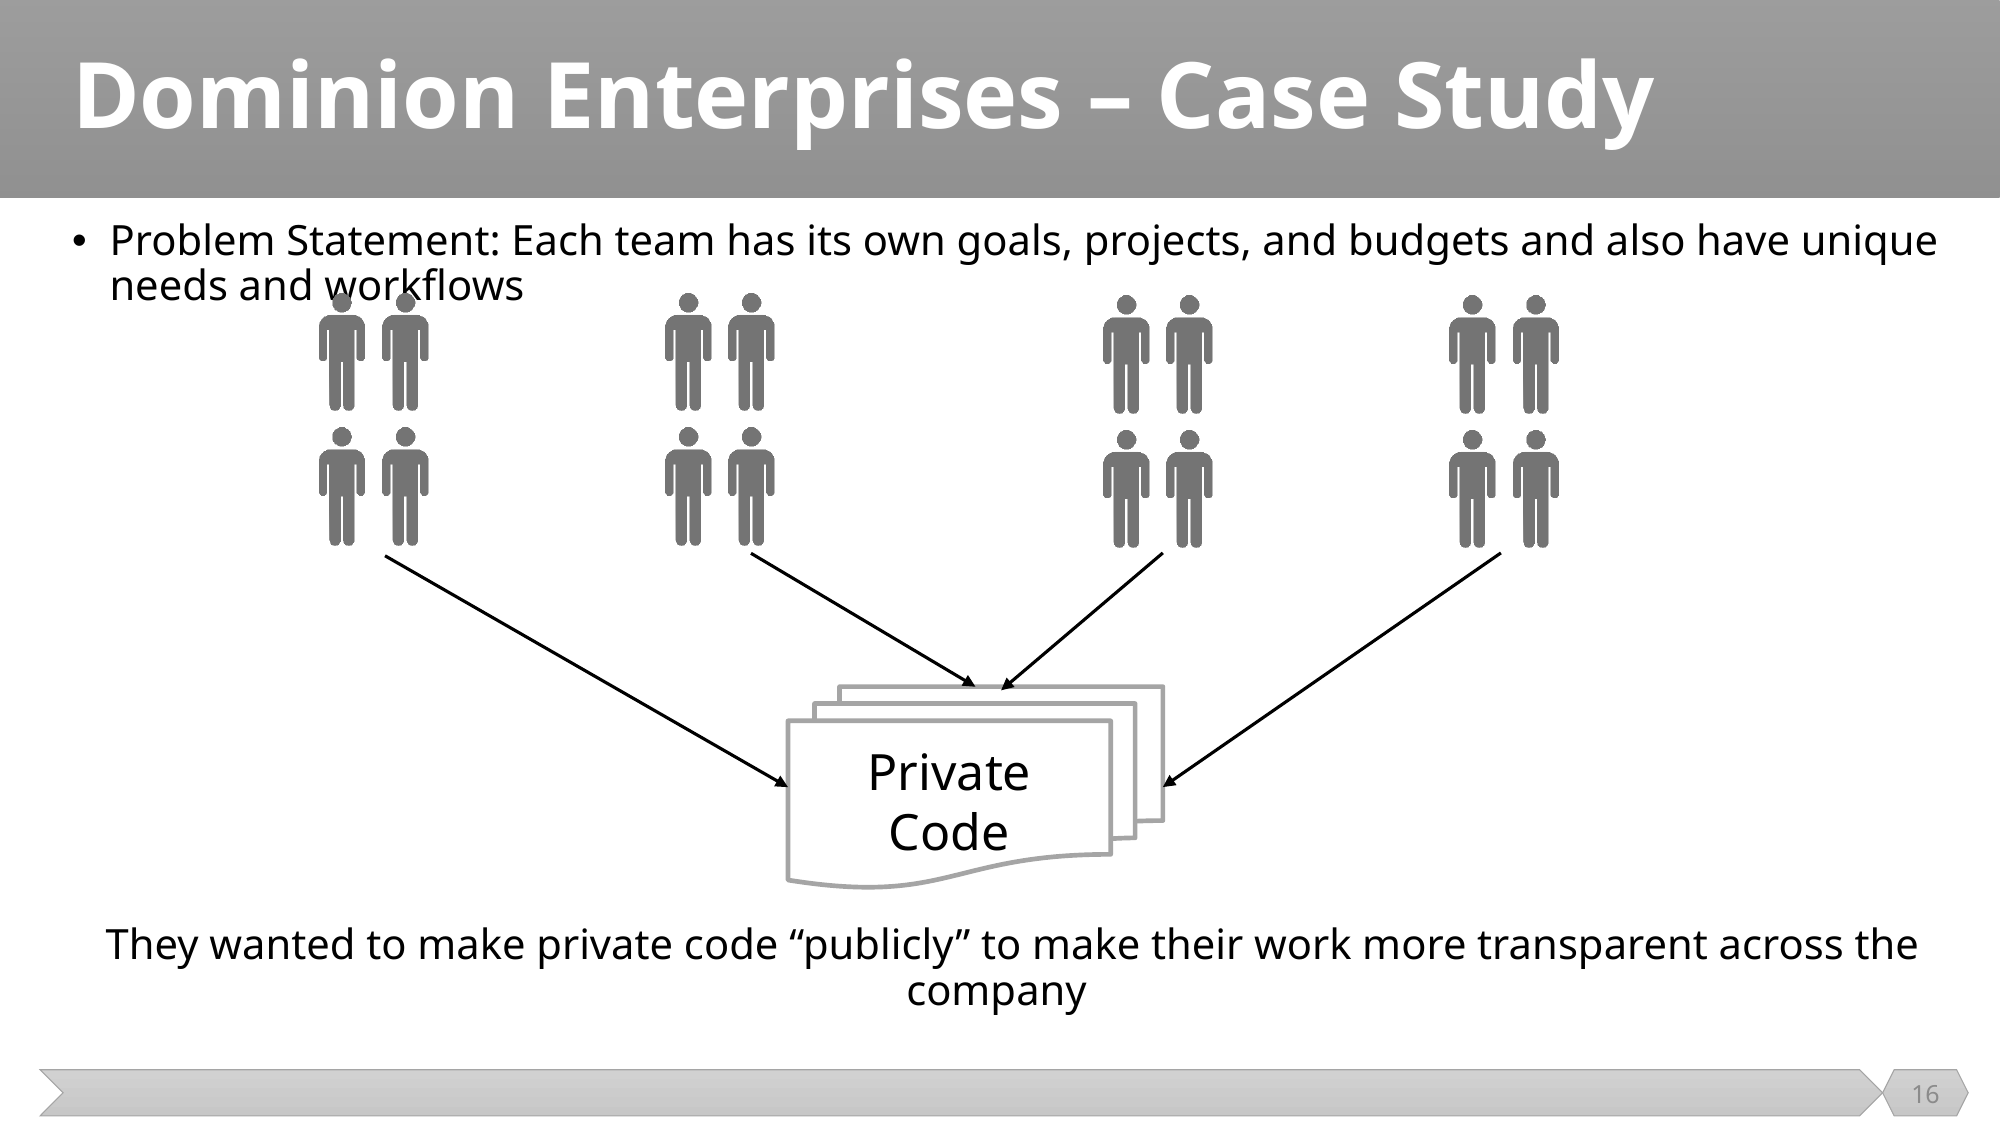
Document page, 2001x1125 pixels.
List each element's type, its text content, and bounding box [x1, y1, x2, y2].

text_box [750, 553, 1002, 687]
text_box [1162, 552, 1501, 788]
picture [278, 284, 469, 554]
title Dominion Enterprises – Case Study [56, 0, 1969, 199]
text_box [1001, 552, 1163, 691]
picture [1062, 286, 1253, 552]
slide_number 16 [1882, 1065, 1969, 1125]
list Problem Statement: Each team has its own goals, projects, and budgets and also have unique needs and workflows They wanted to make private code “publicly” to make their work more transparent across the company [56, 212, 1969, 1066]
picture [1408, 286, 1599, 556]
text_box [385, 555, 788, 788]
text_box Private Code [787, 687, 1163, 888]
picture [624, 284, 815, 554]
